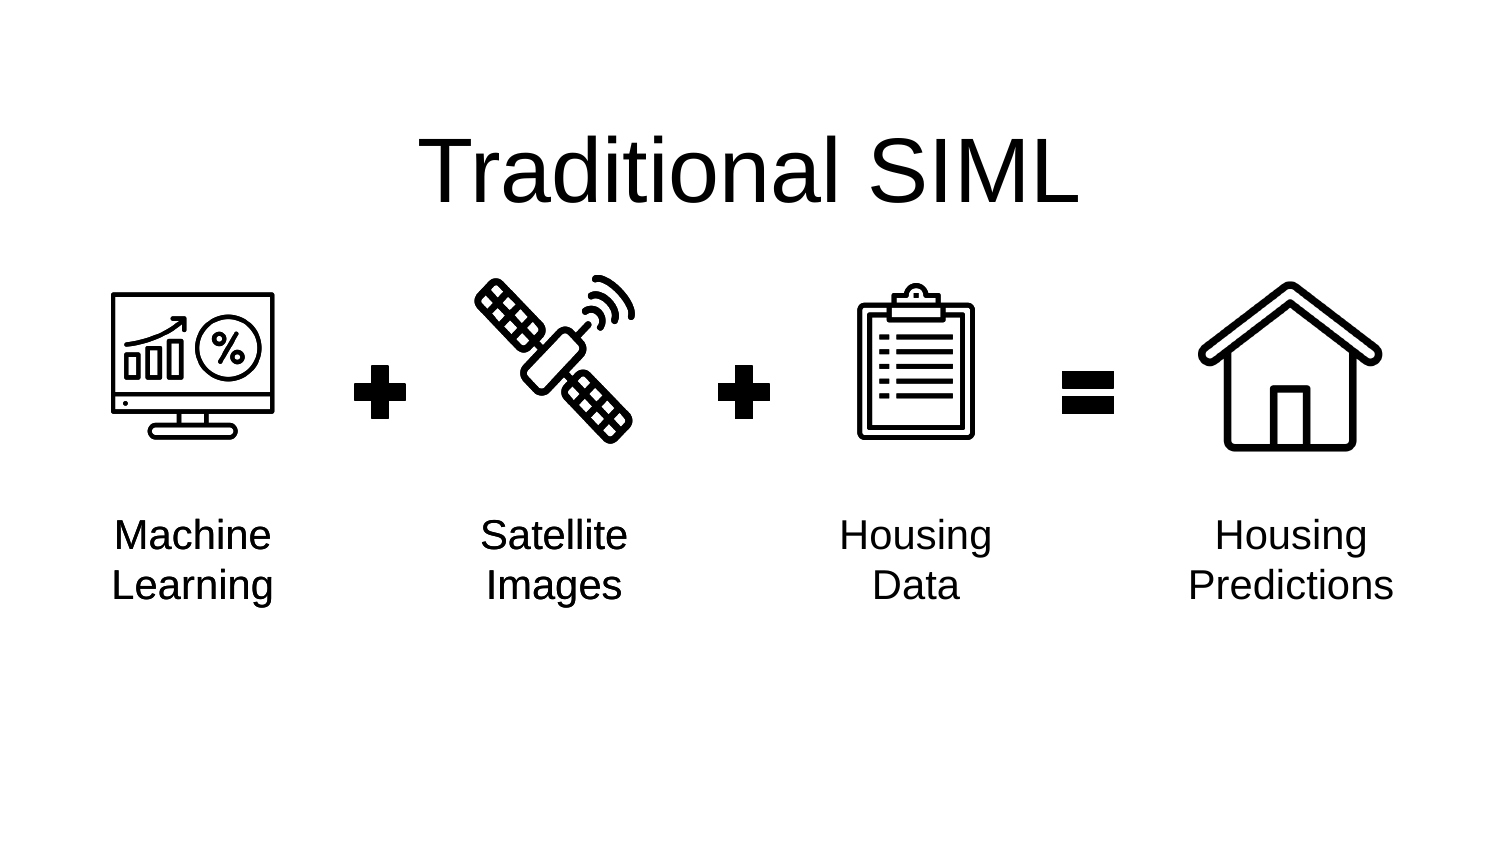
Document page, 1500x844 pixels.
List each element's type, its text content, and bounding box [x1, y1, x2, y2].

text_box [1062, 396, 1114, 414]
text_box Machine Learning [82, 492, 304, 623]
text_box [1062, 371, 1114, 389]
text_box Satellite Images [444, 492, 665, 623]
text_box [354, 366, 406, 419]
picture [453, 275, 656, 471]
text_box [718, 366, 769, 419]
picture [1162, 264, 1418, 471]
picture [818, 266, 1014, 462]
title Traditional SIML [51, 40, 1449, 236]
picture [79, 275, 307, 471]
text_box Housing Predictions [1162, 492, 1420, 623]
text_box Housing Data [805, 492, 1026, 623]
